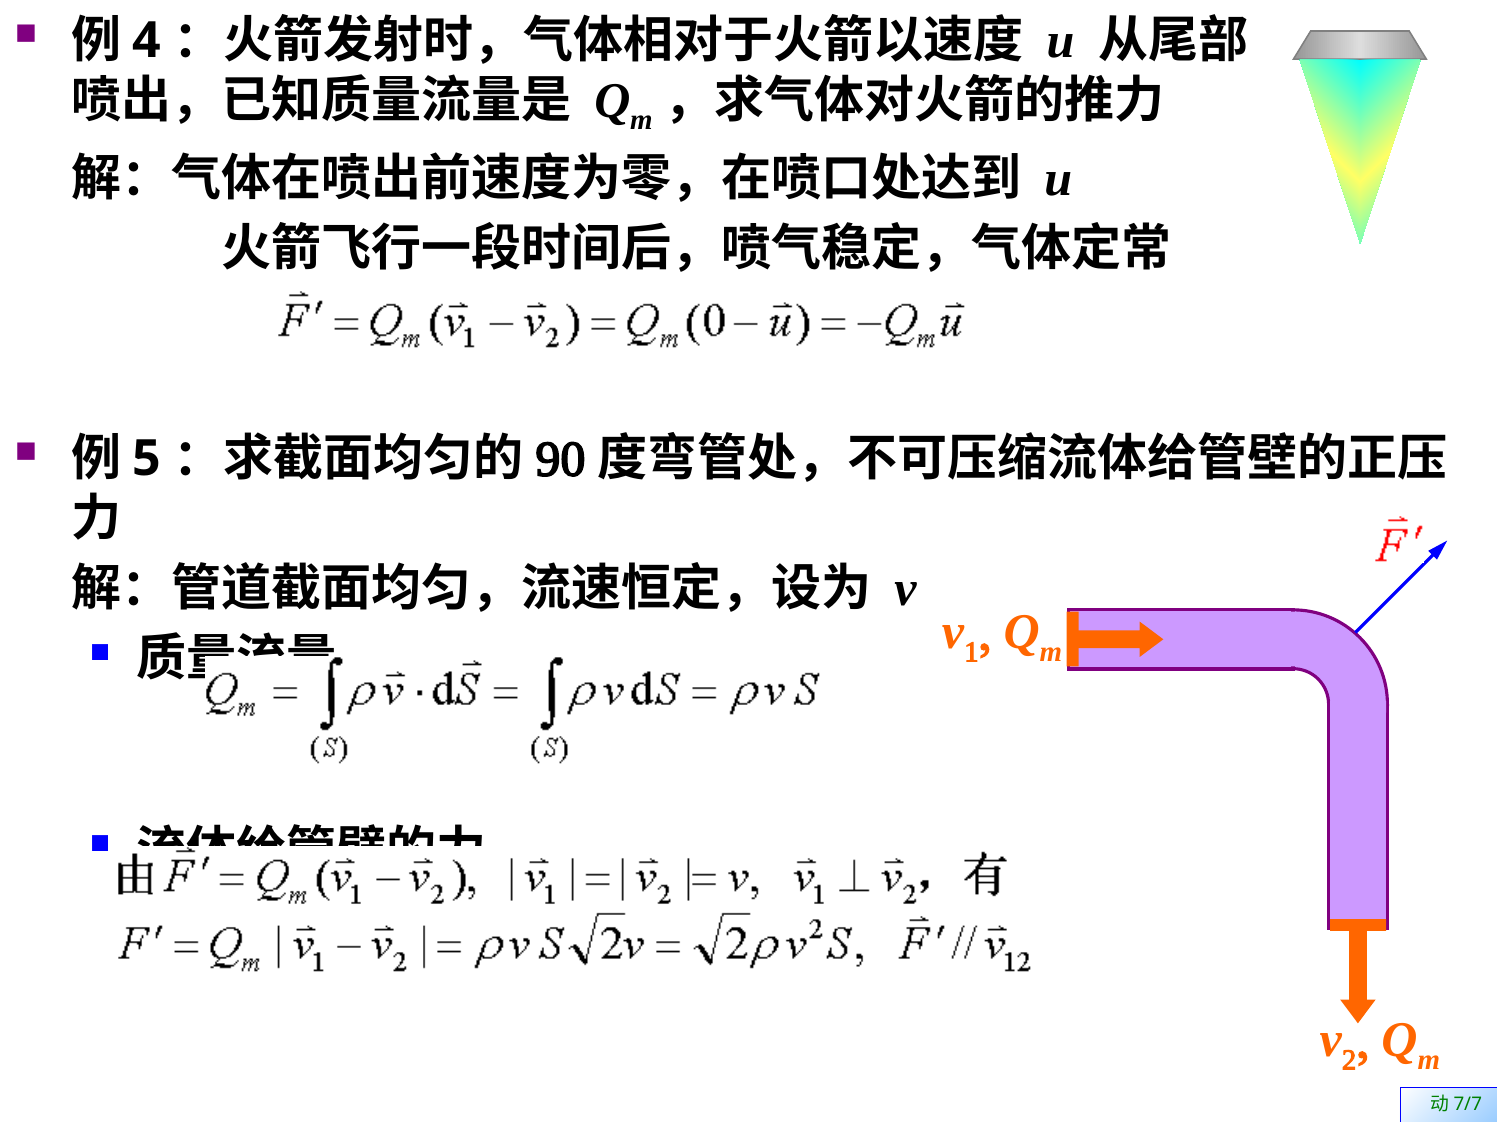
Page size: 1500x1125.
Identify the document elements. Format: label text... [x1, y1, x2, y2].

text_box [1293, 30, 1427, 244]
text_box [117, 845, 921, 973]
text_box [204, 656, 822, 766]
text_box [926, 591, 1436, 1083]
text_box 动7/7 [1399, 1087, 1497, 1122]
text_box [277, 290, 966, 349]
text_box 例4：火箭发射时，气体相对于火箭以速度 u 从尾部-----------喷出，已知质量流量是 Qm，求气体对火箭的推力 解：气体在喷出前速度为零，在喷口处达到 u 火箭飞行一段时间后，喷气稳定，气体定常 例5：求截面均匀的90度弯管处，不可压缩流体给管壁的正压力 解：管道截面均匀，流速恒定，设为 v 质量流量 流体给管壁的力 [0, 0, 1500, 1098]
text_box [1374, 515, 1424, 652]
